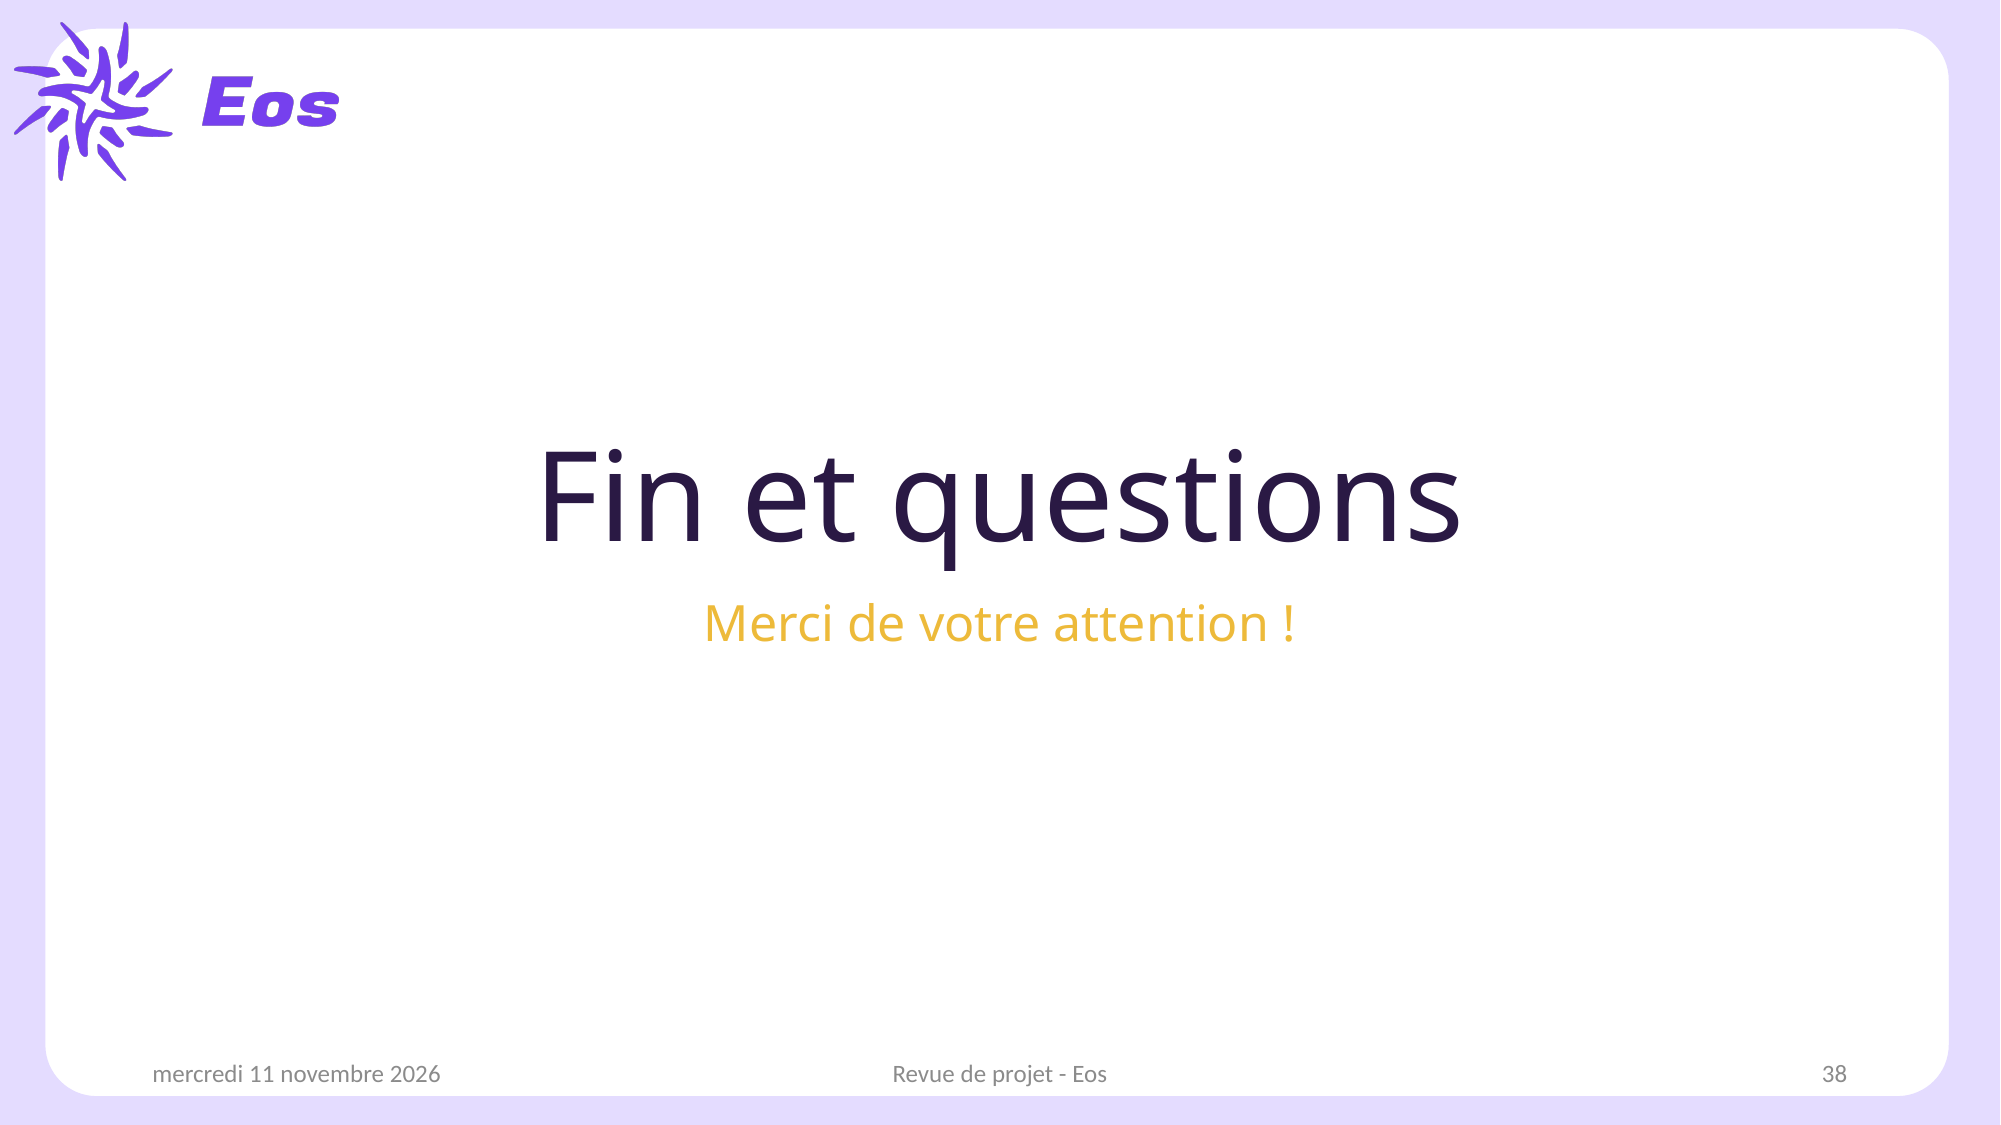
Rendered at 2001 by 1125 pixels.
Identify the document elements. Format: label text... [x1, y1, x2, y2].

slide_number 38 [1412, 1042, 1863, 1103]
picture [14, 22, 339, 181]
footer Revue de projet - Eos [662, 1042, 1338, 1103]
subtitle Merci de votre attention ! [249, 590, 1750, 863]
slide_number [137, 1042, 588, 1103]
title Fin et questions [249, 184, 1750, 576]
